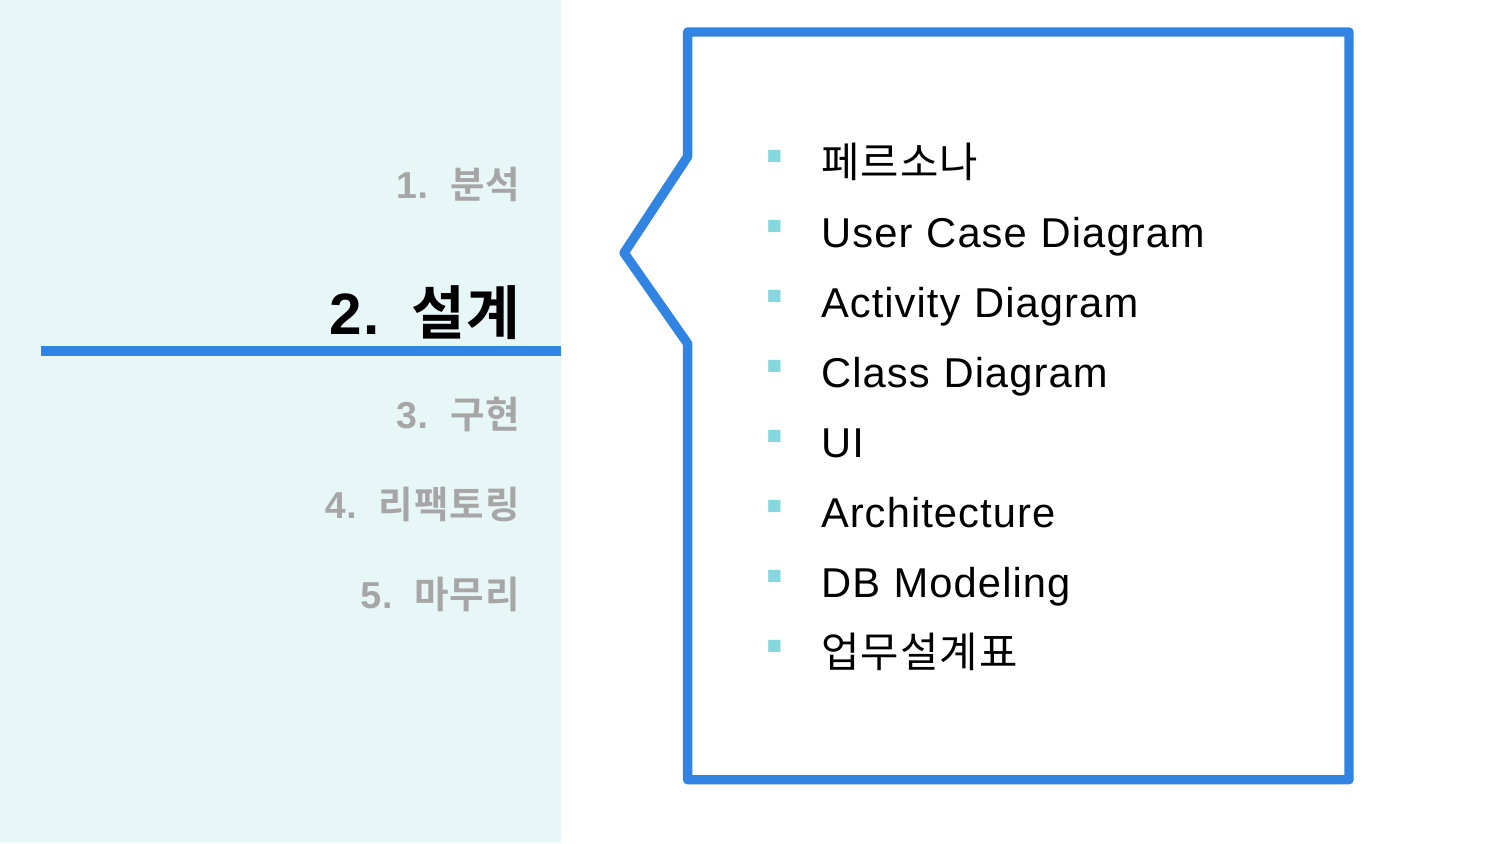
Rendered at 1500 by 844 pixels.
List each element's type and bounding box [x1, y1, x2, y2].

text_box [0, 0, 562, 843]
text_box [687, 31, 1350, 780]
